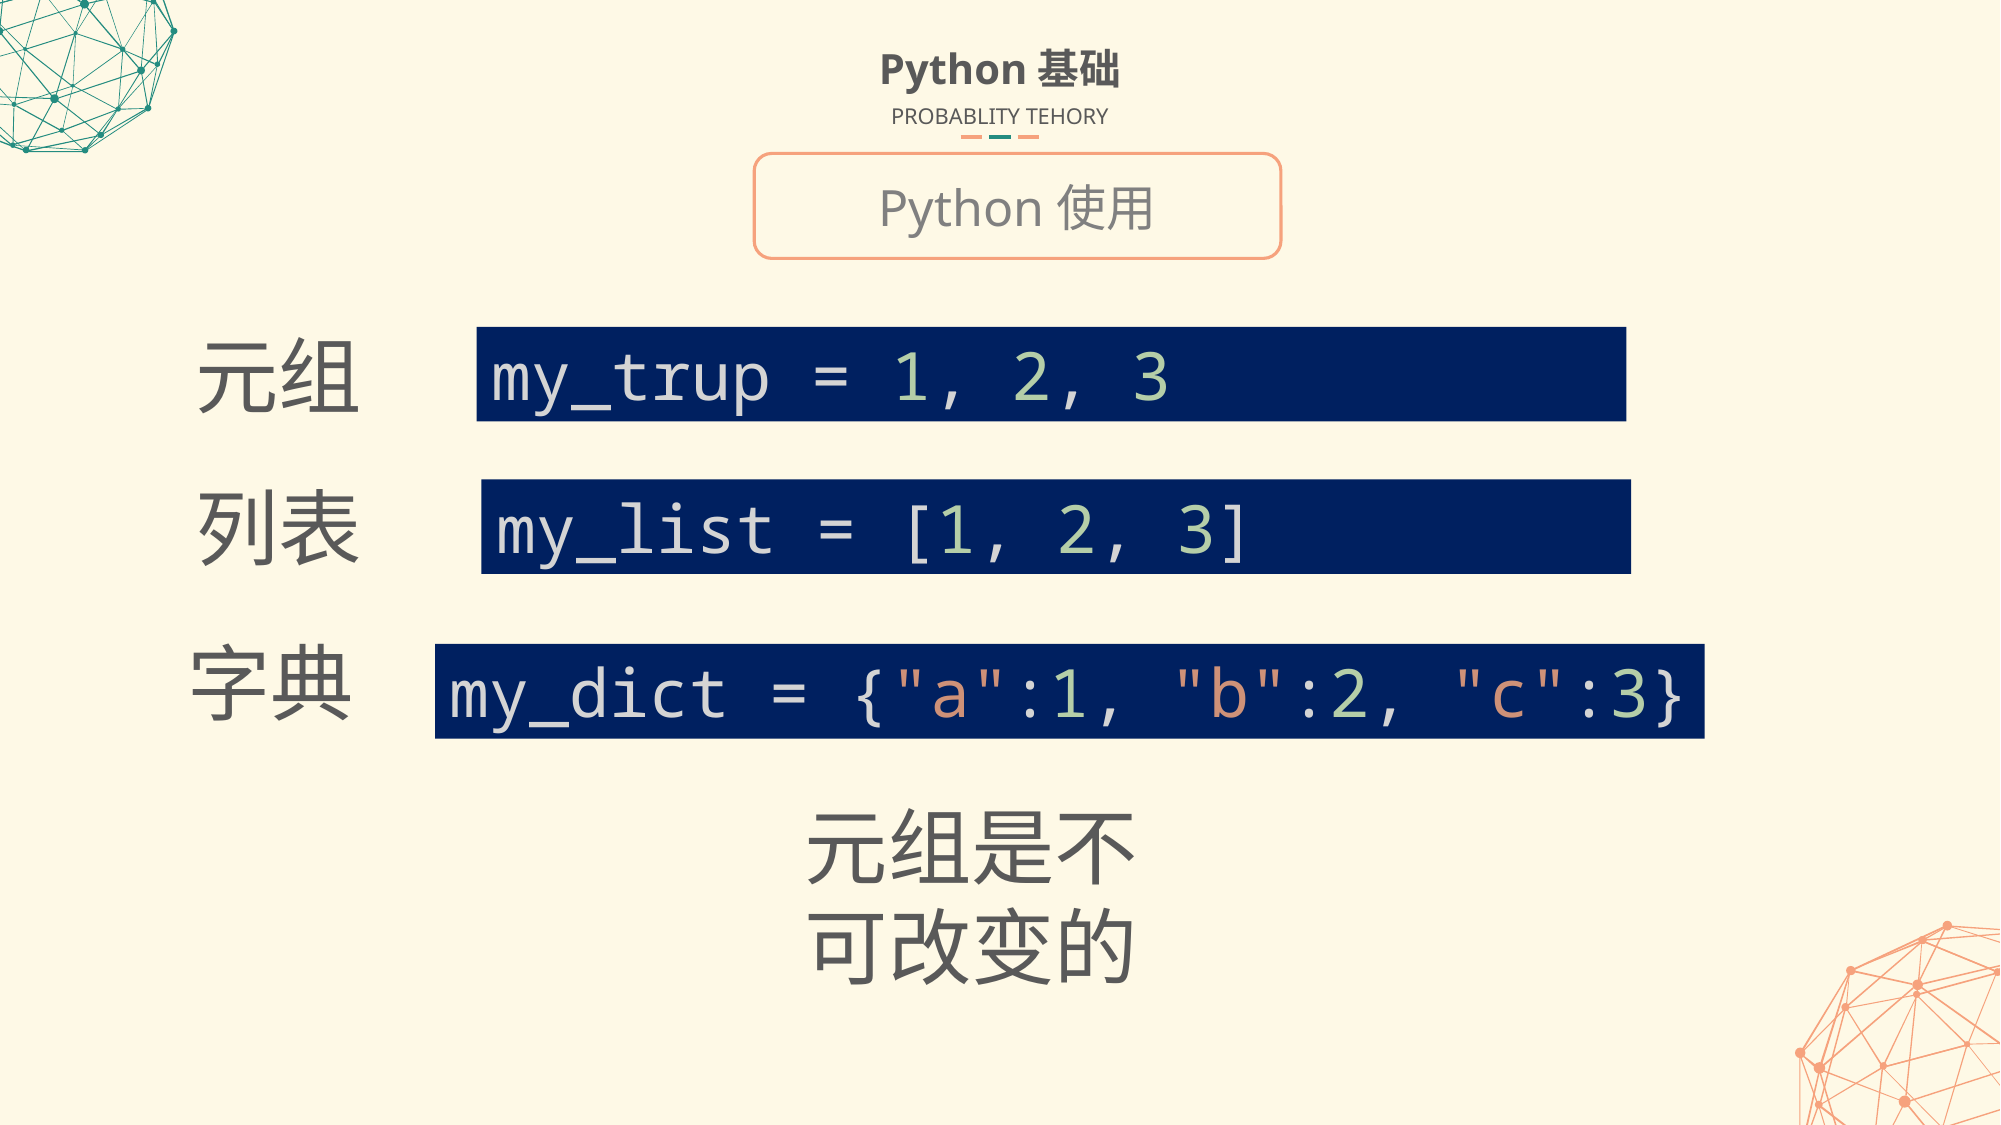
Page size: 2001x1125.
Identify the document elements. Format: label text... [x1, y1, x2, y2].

text_box 元组 [80, 316, 477, 432]
text_box 列表 [81, 468, 477, 584]
text_box my_list = [1, 2, 3] [481, 479, 1632, 574]
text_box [1794, 920, 2000, 1125]
text_box my_dict = {"a":1, "b":2, "c":3} [435, 643, 1705, 739]
text_box 元组是不可改变的 [773, 787, 1170, 1003]
text_box Python基础 [864, 35, 1136, 87]
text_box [960, 136, 1040, 154]
text_box 字典 [72, 624, 469, 739]
text_box Python使用 [753, 152, 1282, 260]
text_box my_trup = 1, 2, 3 [476, 326, 1627, 422]
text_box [0, 0, 178, 154]
text_box PROBABLITY TEHORY [737, 87, 1263, 137]
